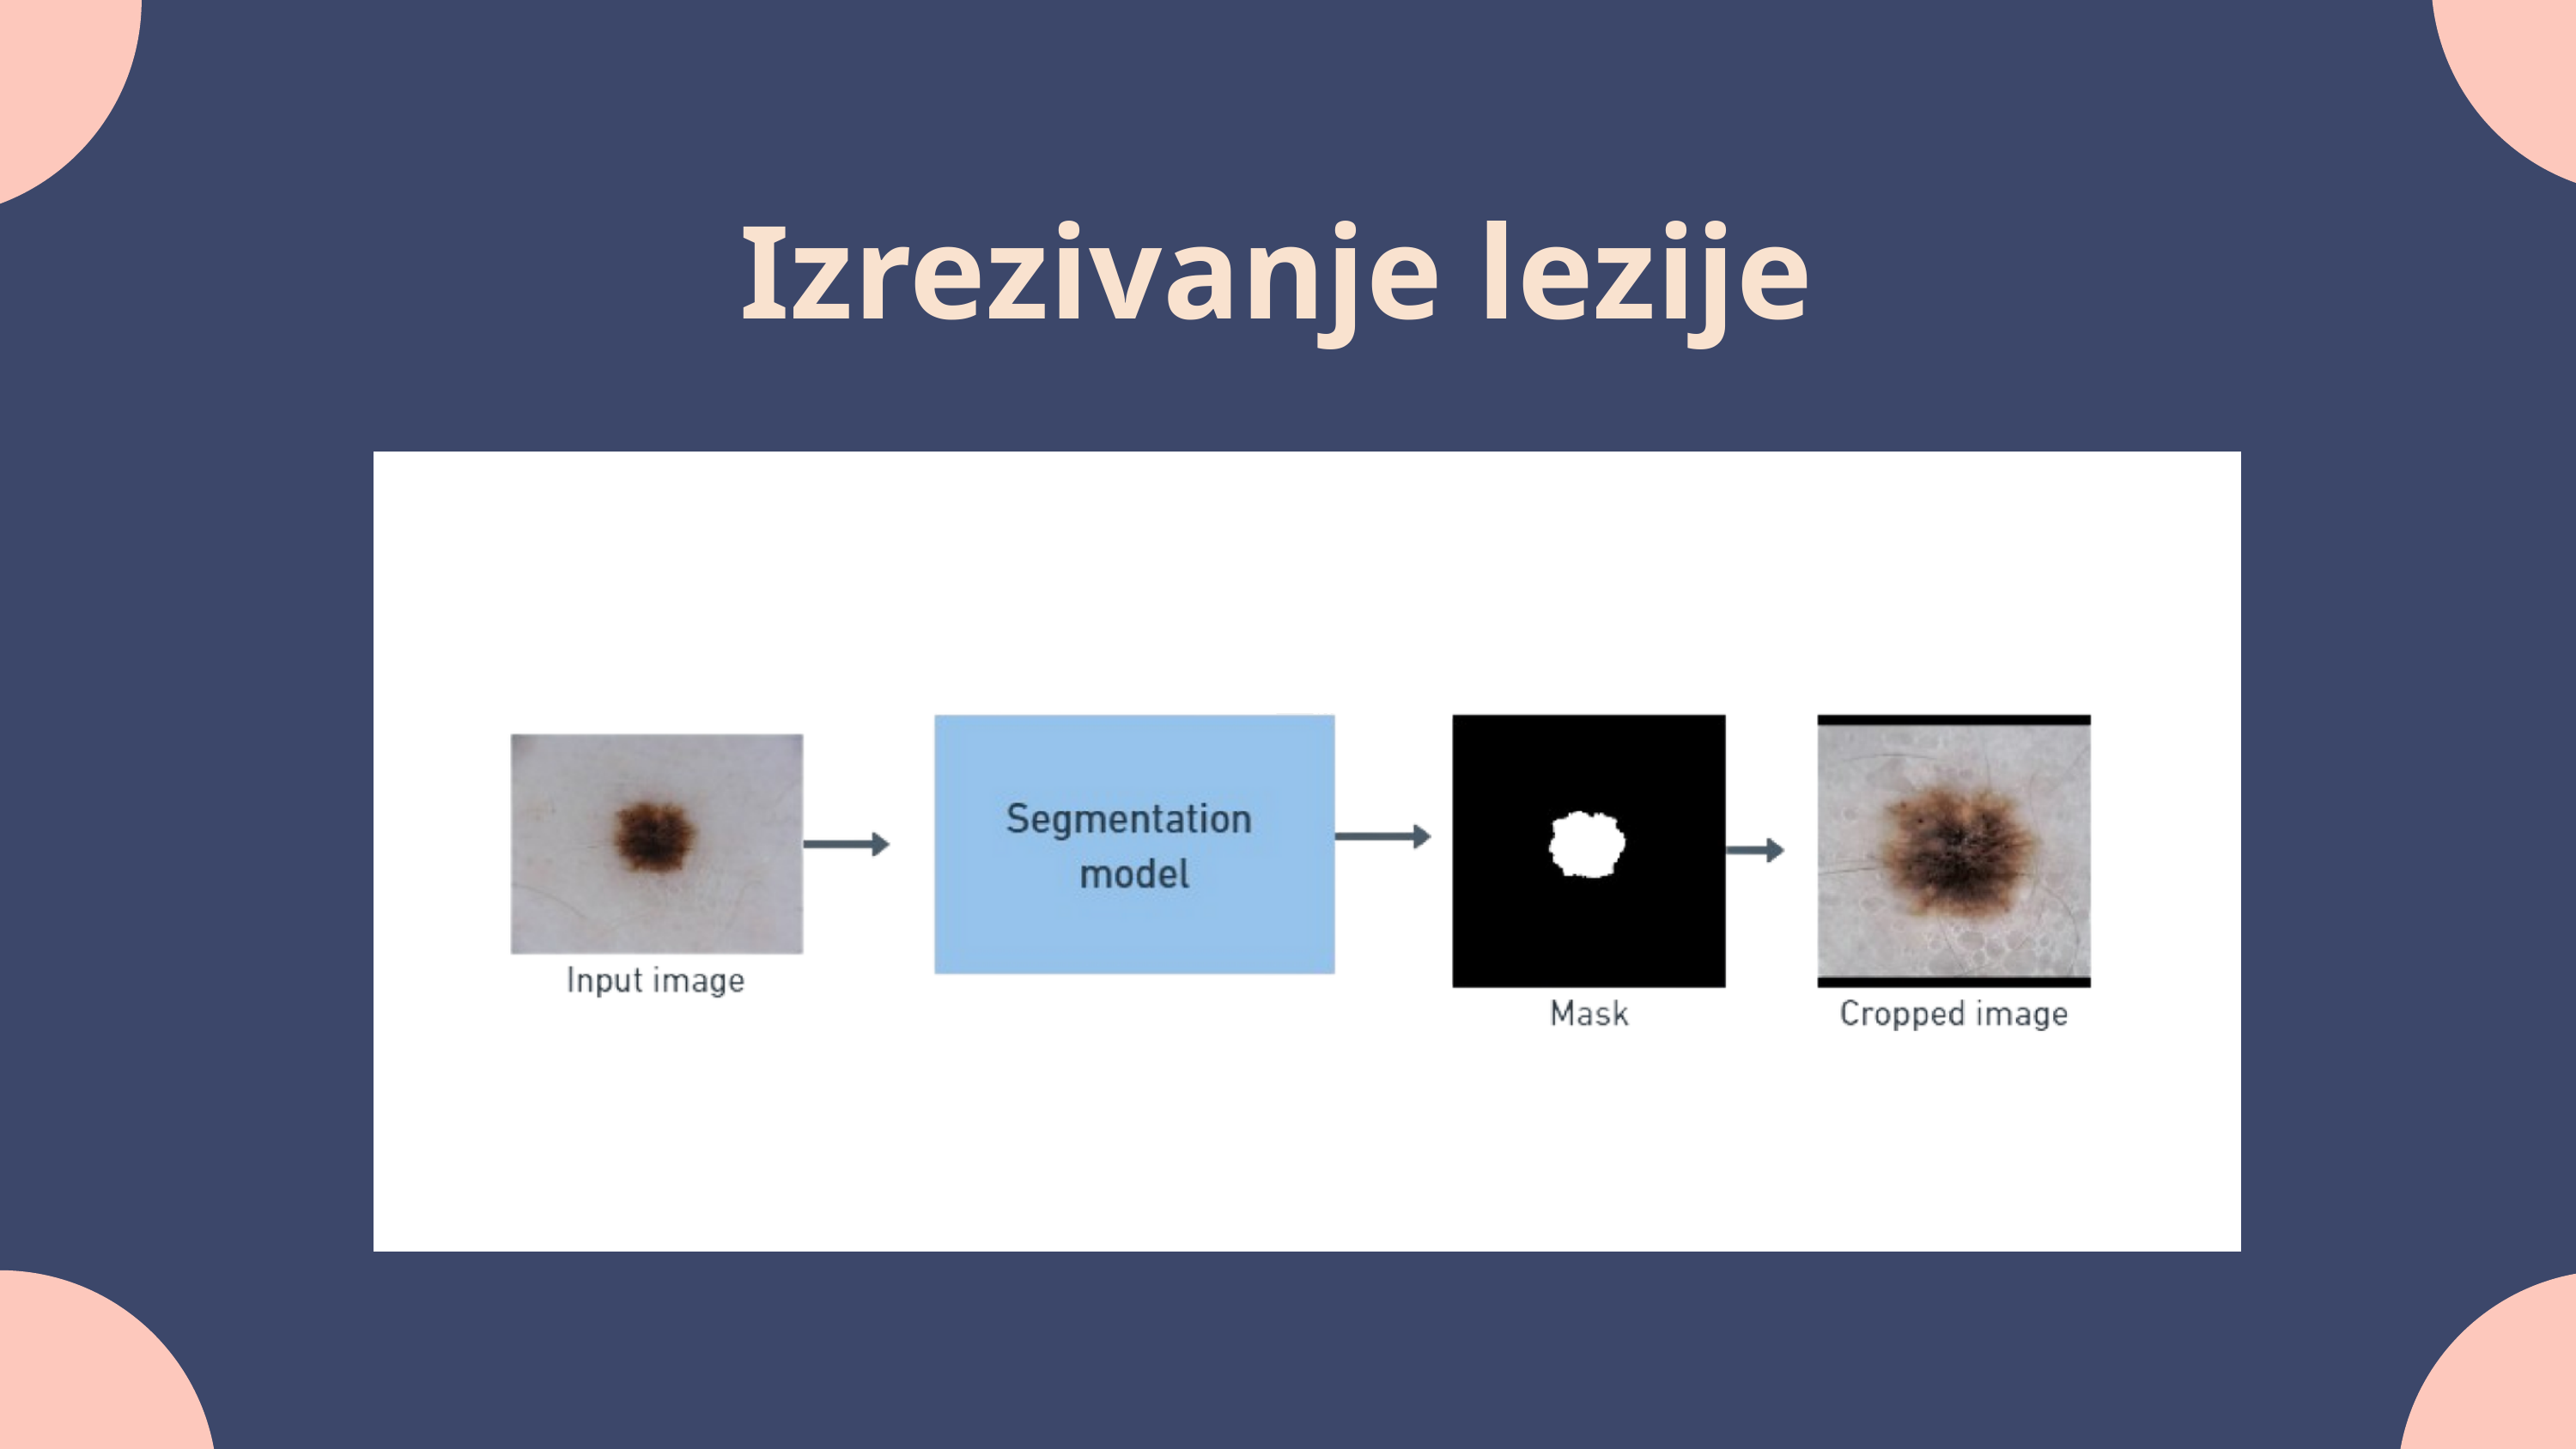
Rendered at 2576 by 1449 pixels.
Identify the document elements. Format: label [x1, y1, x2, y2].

text_box [0, 1270, 218, 1449]
text_box [0, 0, 143, 218]
text_box [373, 451, 2242, 1252]
text_box [2431, 0, 2576, 196]
text_box [739, 144, 1875, 397]
text_box [2397, 1270, 2576, 1449]
